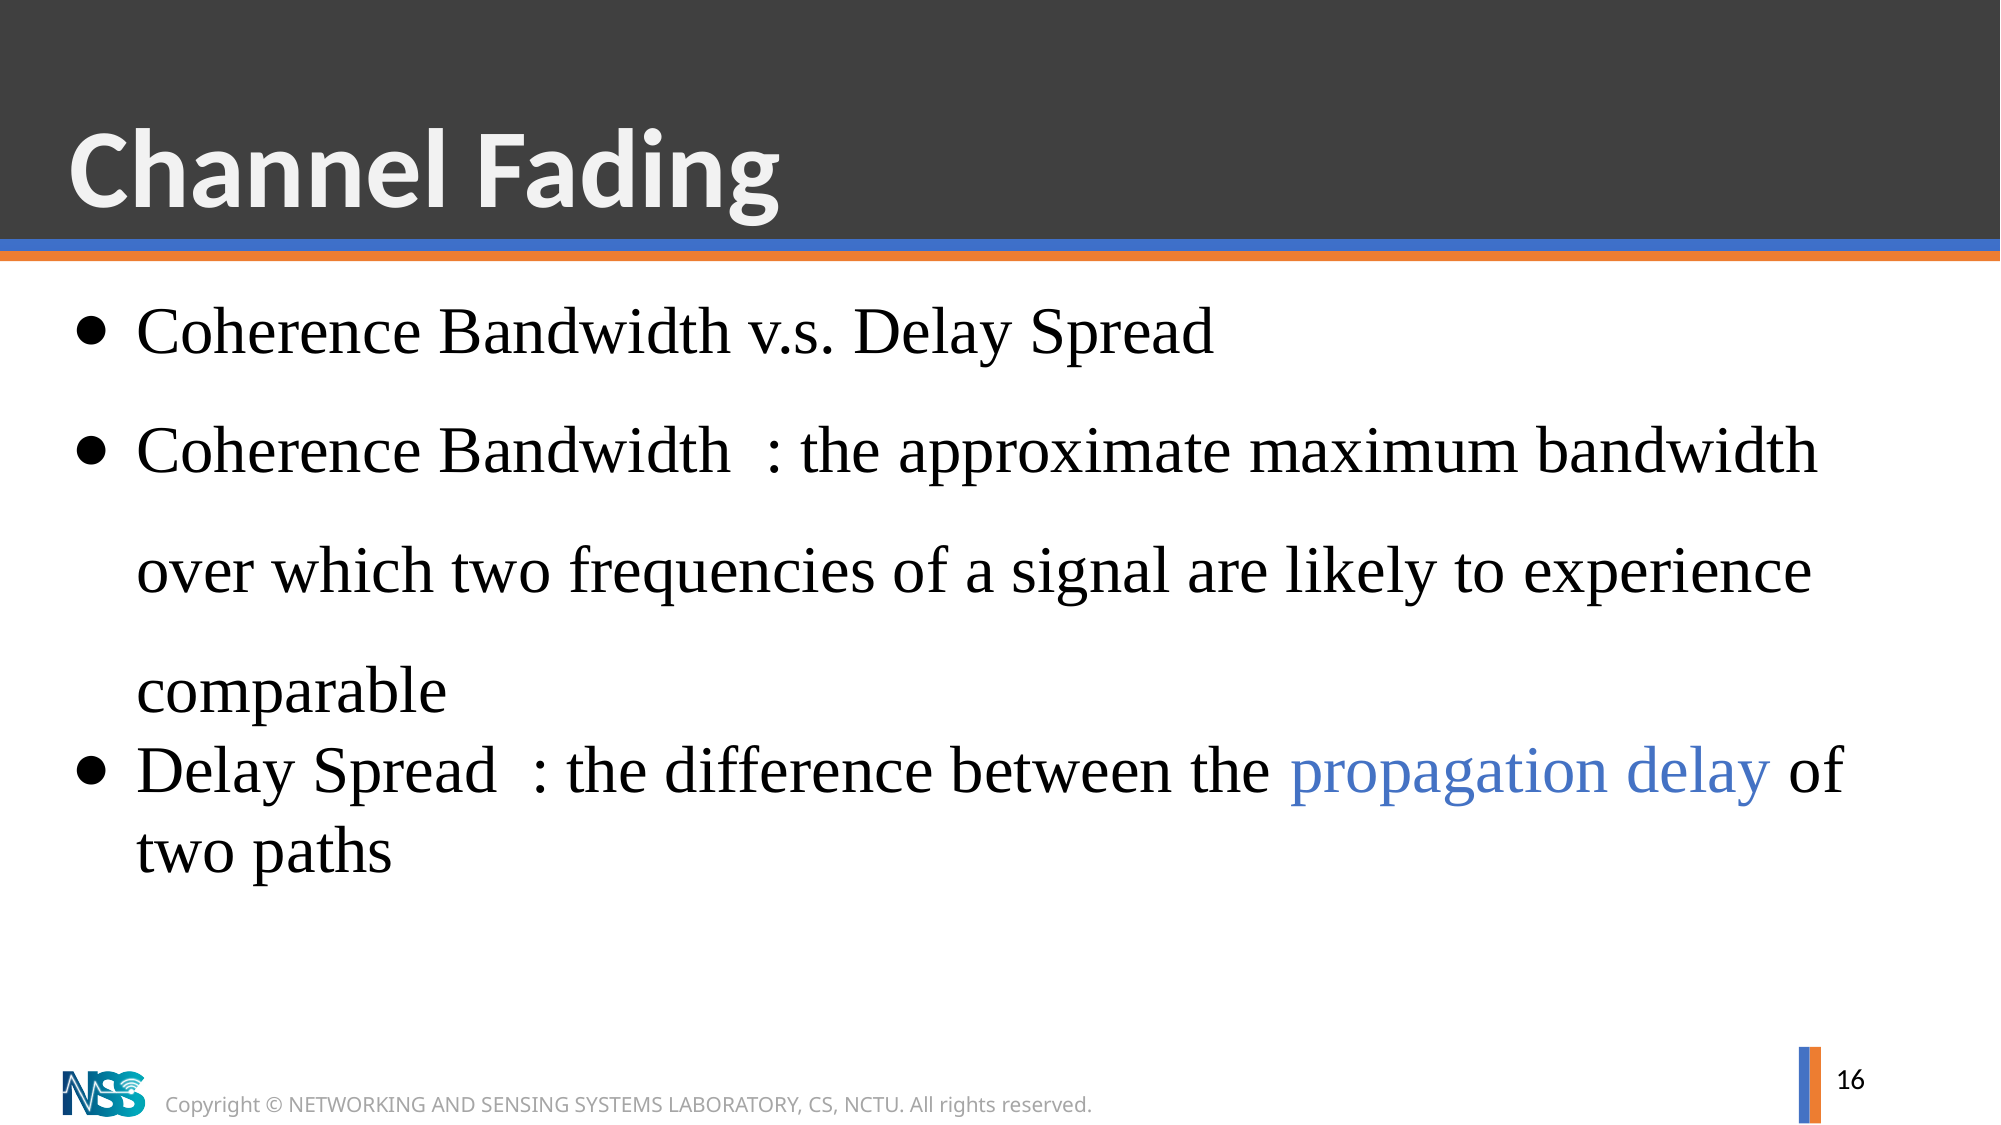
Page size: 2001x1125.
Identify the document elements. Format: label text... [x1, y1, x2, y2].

slide_number 16 [1821, 1046, 1945, 1107]
picture [55, 1067, 151, 1125]
title Channel Fading [55, 56, 1945, 240]
